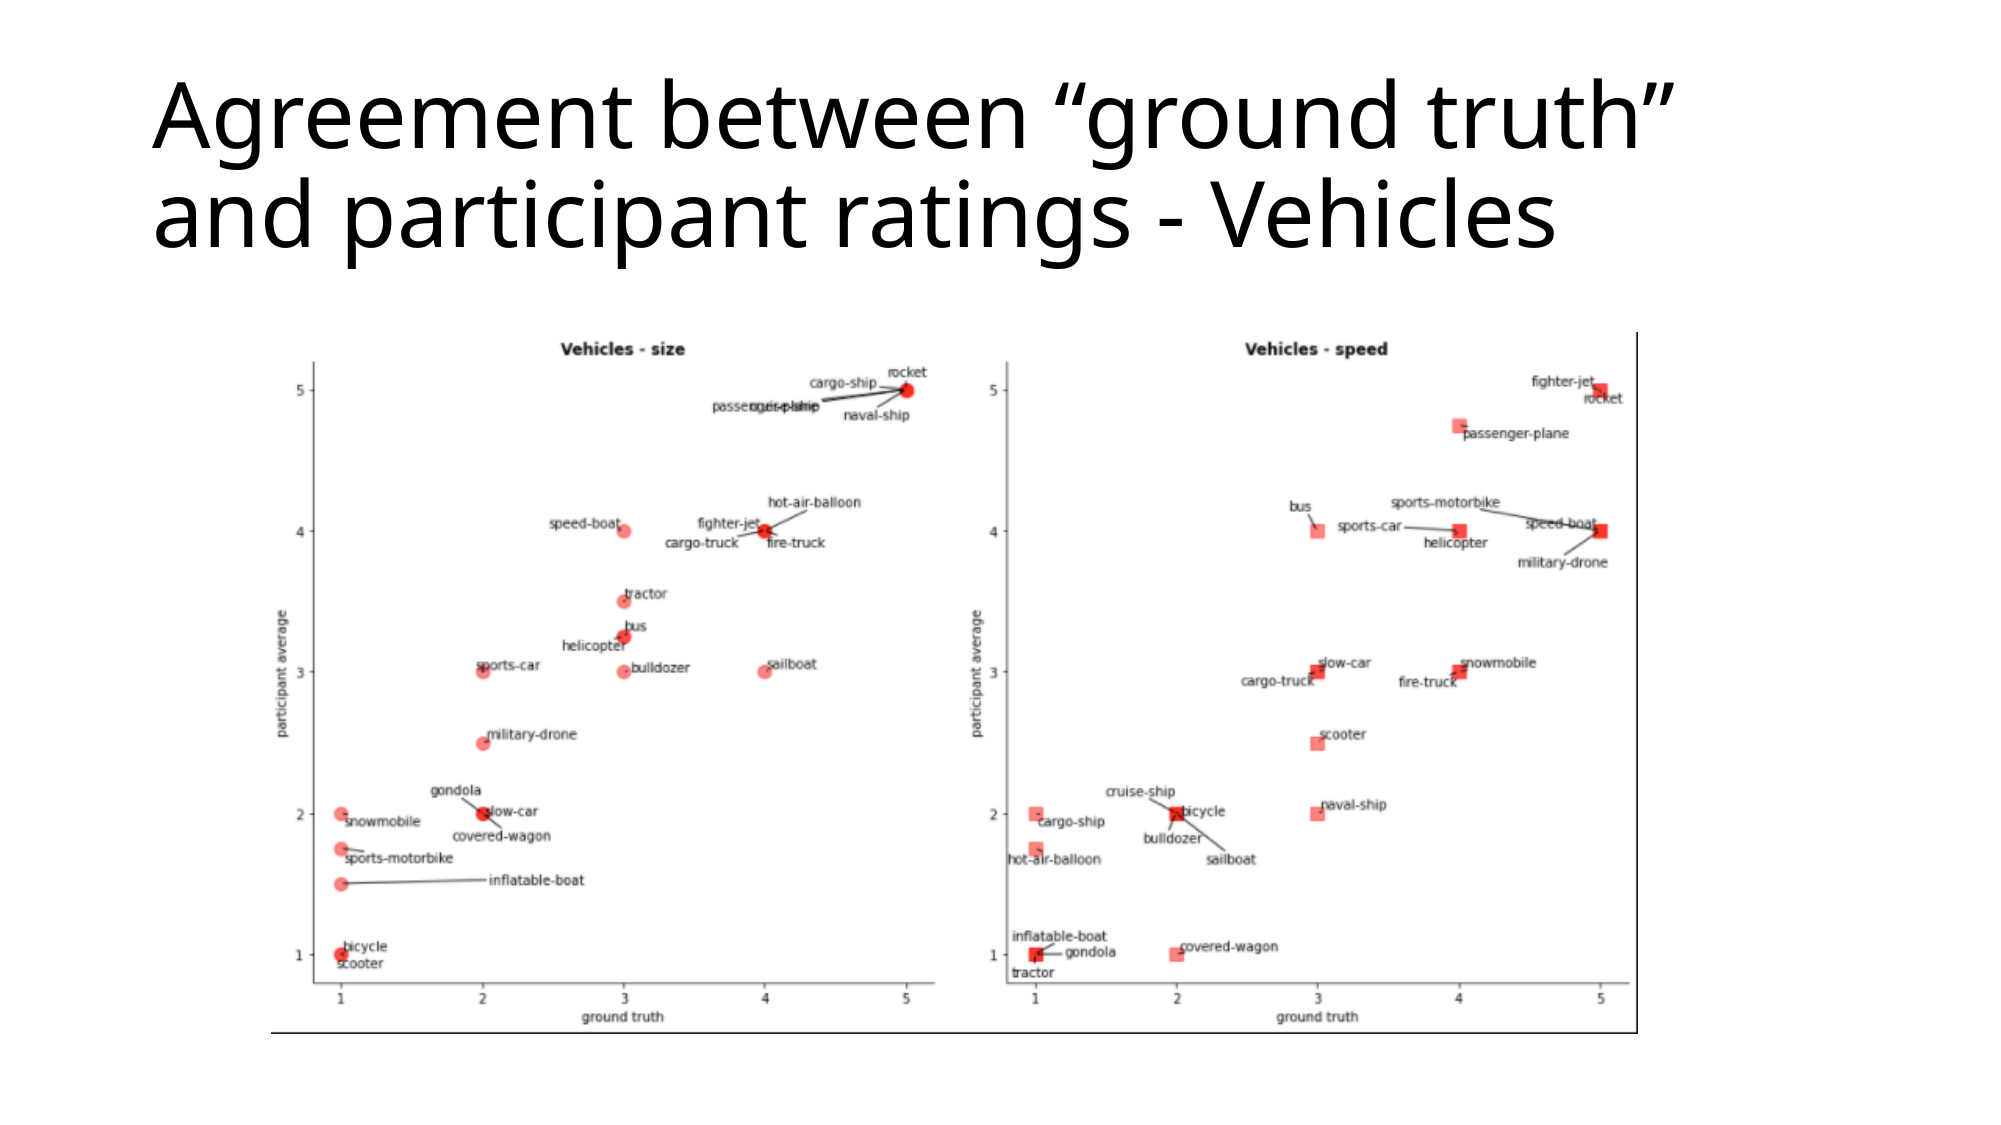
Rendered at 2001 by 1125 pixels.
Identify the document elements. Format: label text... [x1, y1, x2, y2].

title Agreement between “ground truth” and participant ratings - Vehicles [137, 59, 1863, 278]
picture [271, 332, 1638, 1034]
